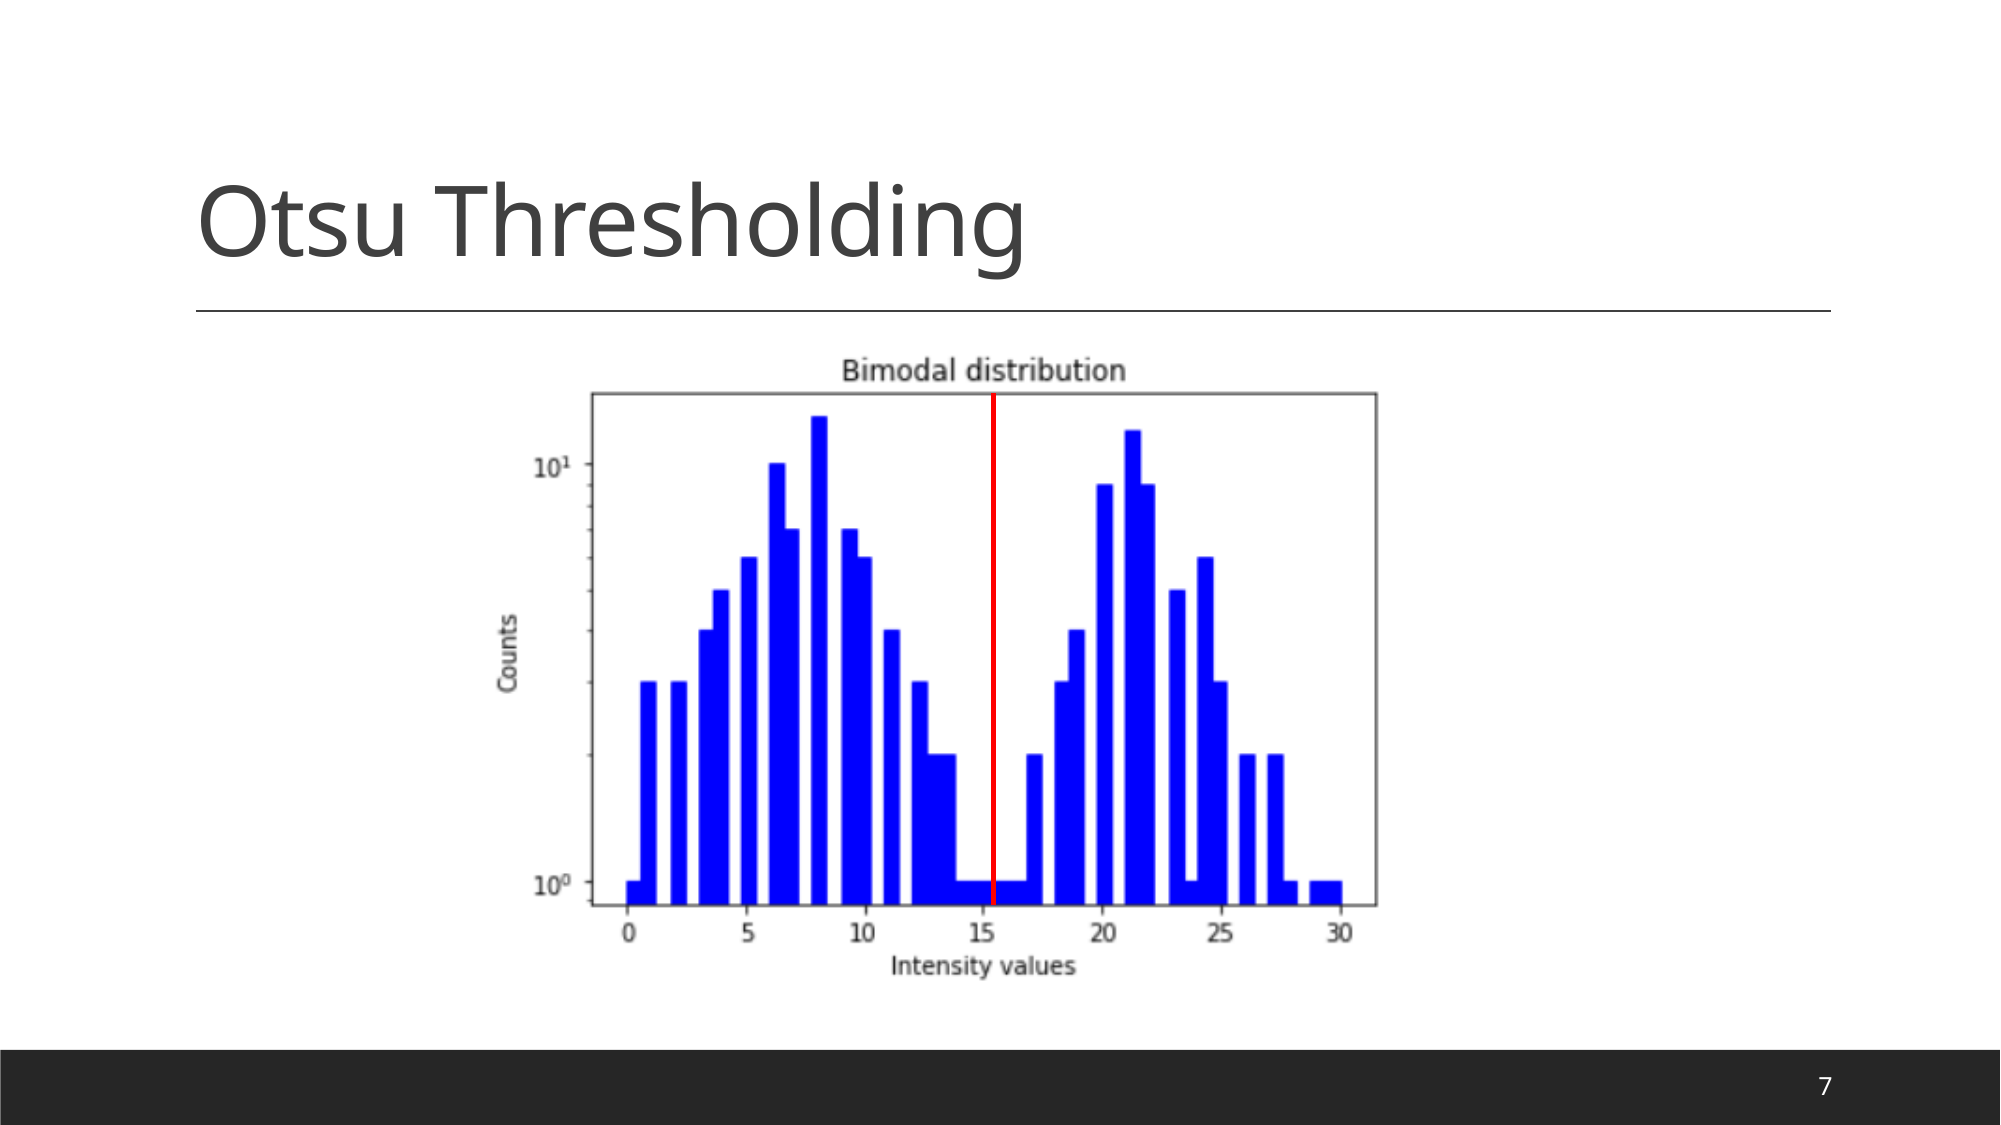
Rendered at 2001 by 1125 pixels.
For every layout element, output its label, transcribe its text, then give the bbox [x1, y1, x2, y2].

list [490, 346, 1391, 992]
title Otsu Thresholding [180, 47, 1830, 285]
slide_number 7 [1803, 1057, 1932, 1118]
